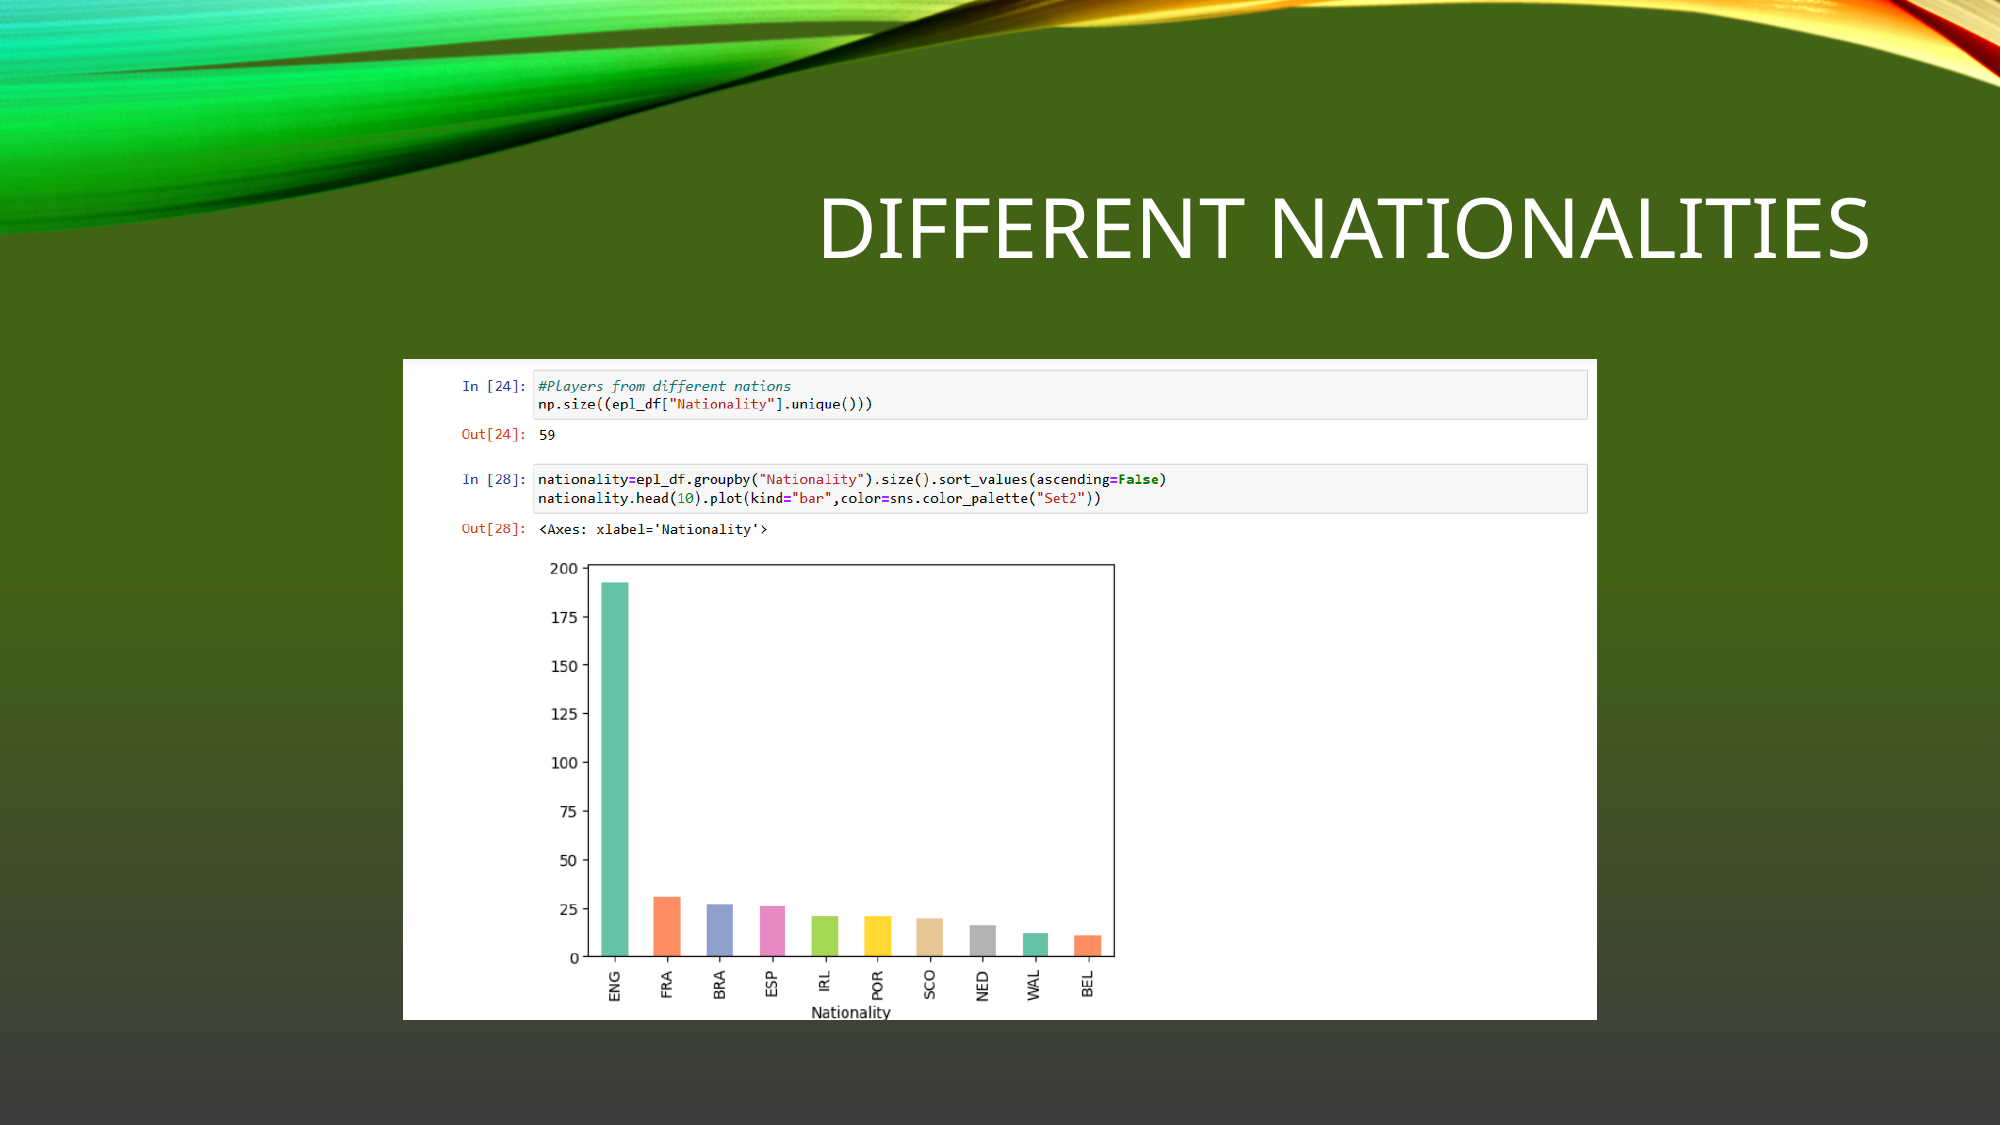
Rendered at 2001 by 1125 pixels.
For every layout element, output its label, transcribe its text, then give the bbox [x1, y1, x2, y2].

title Different Nationalities [474, 125, 1888, 338]
picture [0, 0, 2000, 237]
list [403, 359, 1597, 1021]
